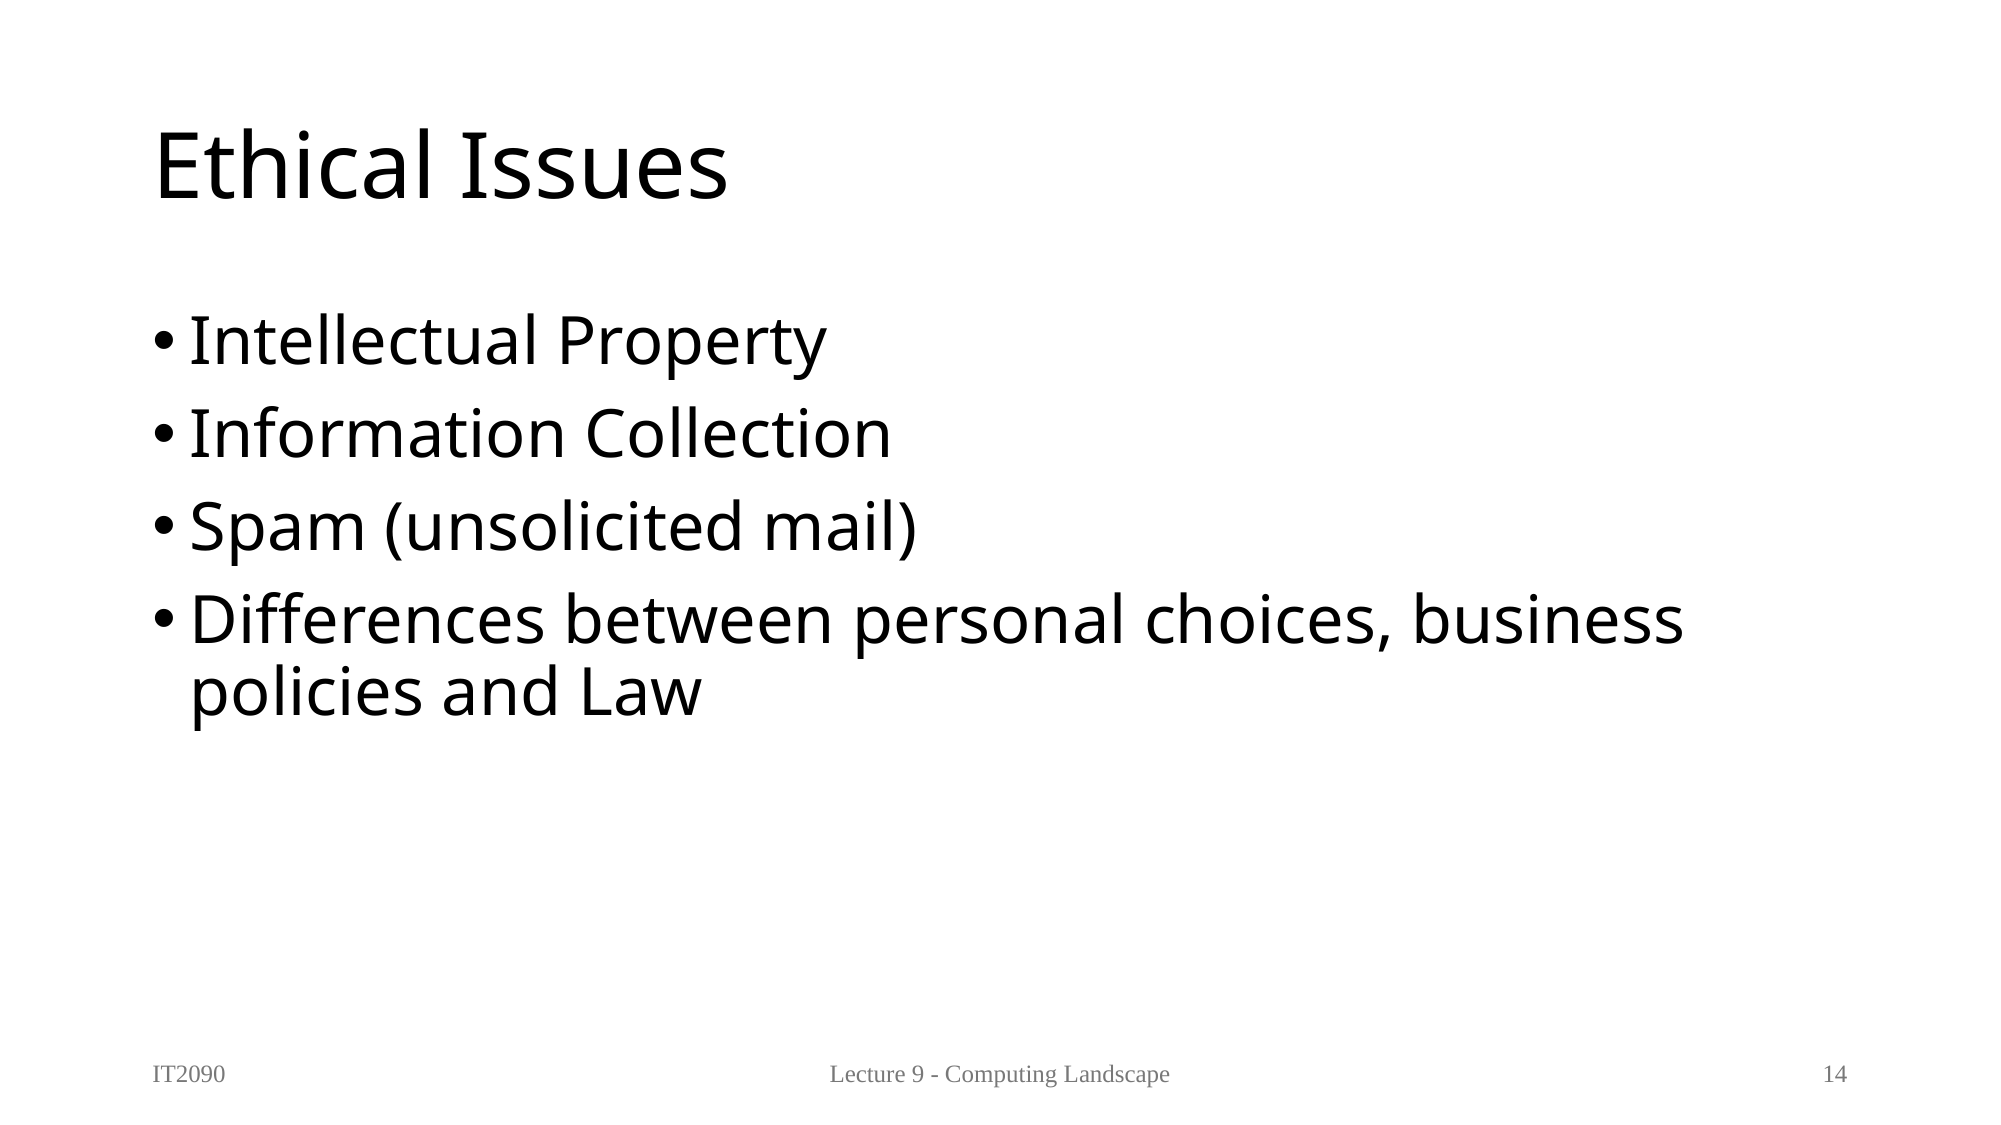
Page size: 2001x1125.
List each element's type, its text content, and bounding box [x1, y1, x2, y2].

slide_number 14 [1412, 1042, 1863, 1103]
title Ethical Issues [137, 59, 1863, 278]
list Intellectual Property Information Collection Spam (unsolicited mail) Differences between personal choices, business policies and Law [137, 299, 1863, 1014]
slide_number IT2090 [137, 1042, 588, 1103]
footer Lecture 9 - Computing Landscape [662, 1042, 1338, 1103]
